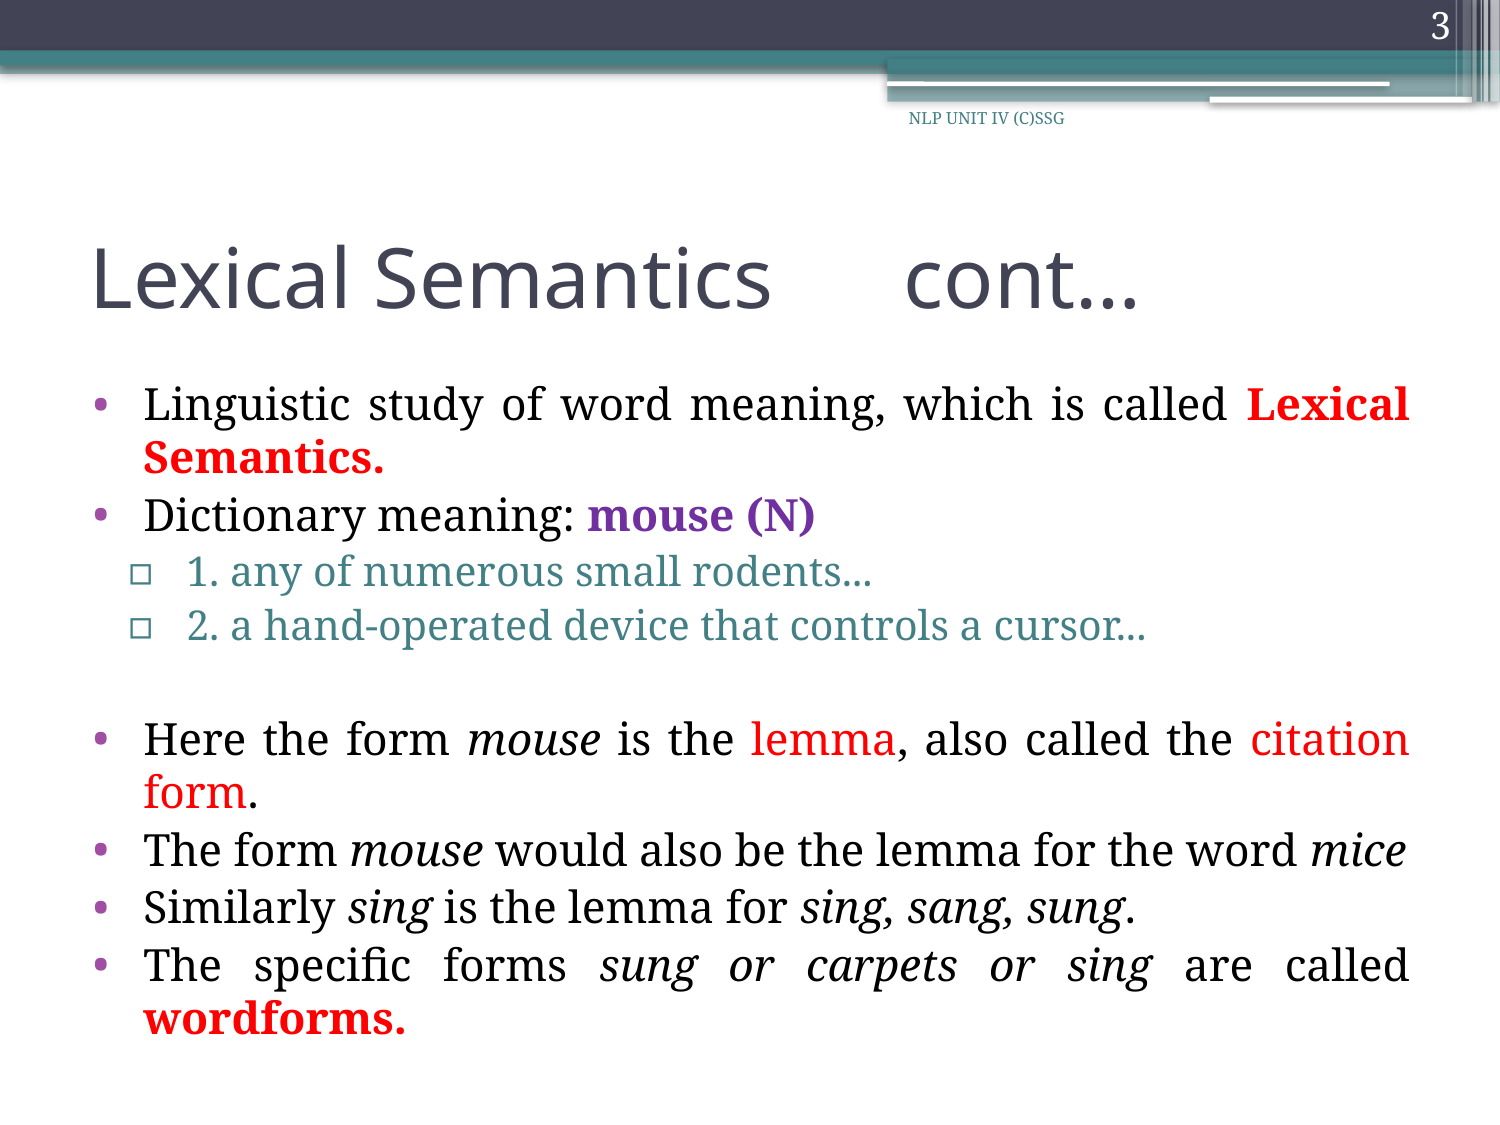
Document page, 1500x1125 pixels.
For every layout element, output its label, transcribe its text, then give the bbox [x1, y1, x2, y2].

list Linguistic study of word meaning, which is called Lexical Semantics. Dictionary meaning: mouse (N) 1. any of numerous small rodents... 2. a hand-operated device that controls a cursor... Here the form mouse is the lemma, also called the citation form. The form mouse would also be the lemma for the word mice Similarly sing is the lemma for sing, sang, sung. The specific forms sung or carpets or sing are called wordforms. [75, 368, 1425, 1079]
footer NLP UNIT IV (C)SSG [862, 100, 1080, 176]
slide_number 3 [1341, 0, 1466, 61]
title Lexical Semantics cont… [75, 187, 1425, 363]
